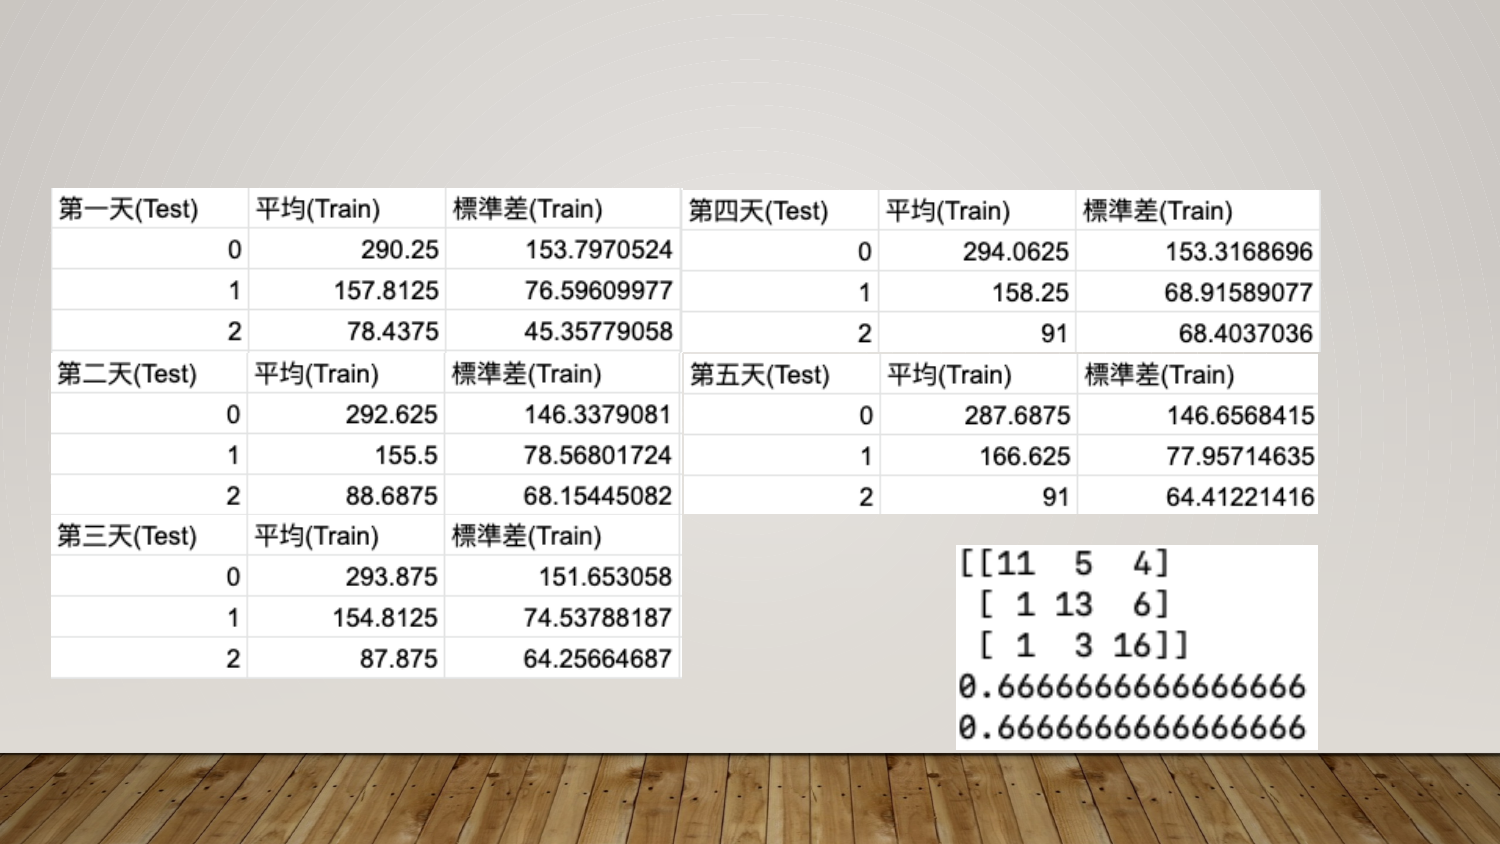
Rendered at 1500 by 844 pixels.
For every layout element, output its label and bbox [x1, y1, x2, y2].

picture [0, 753, 1500, 844]
picture [956, 545, 1318, 750]
picture [50, 188, 1321, 679]
picture [684, 354, 1318, 515]
